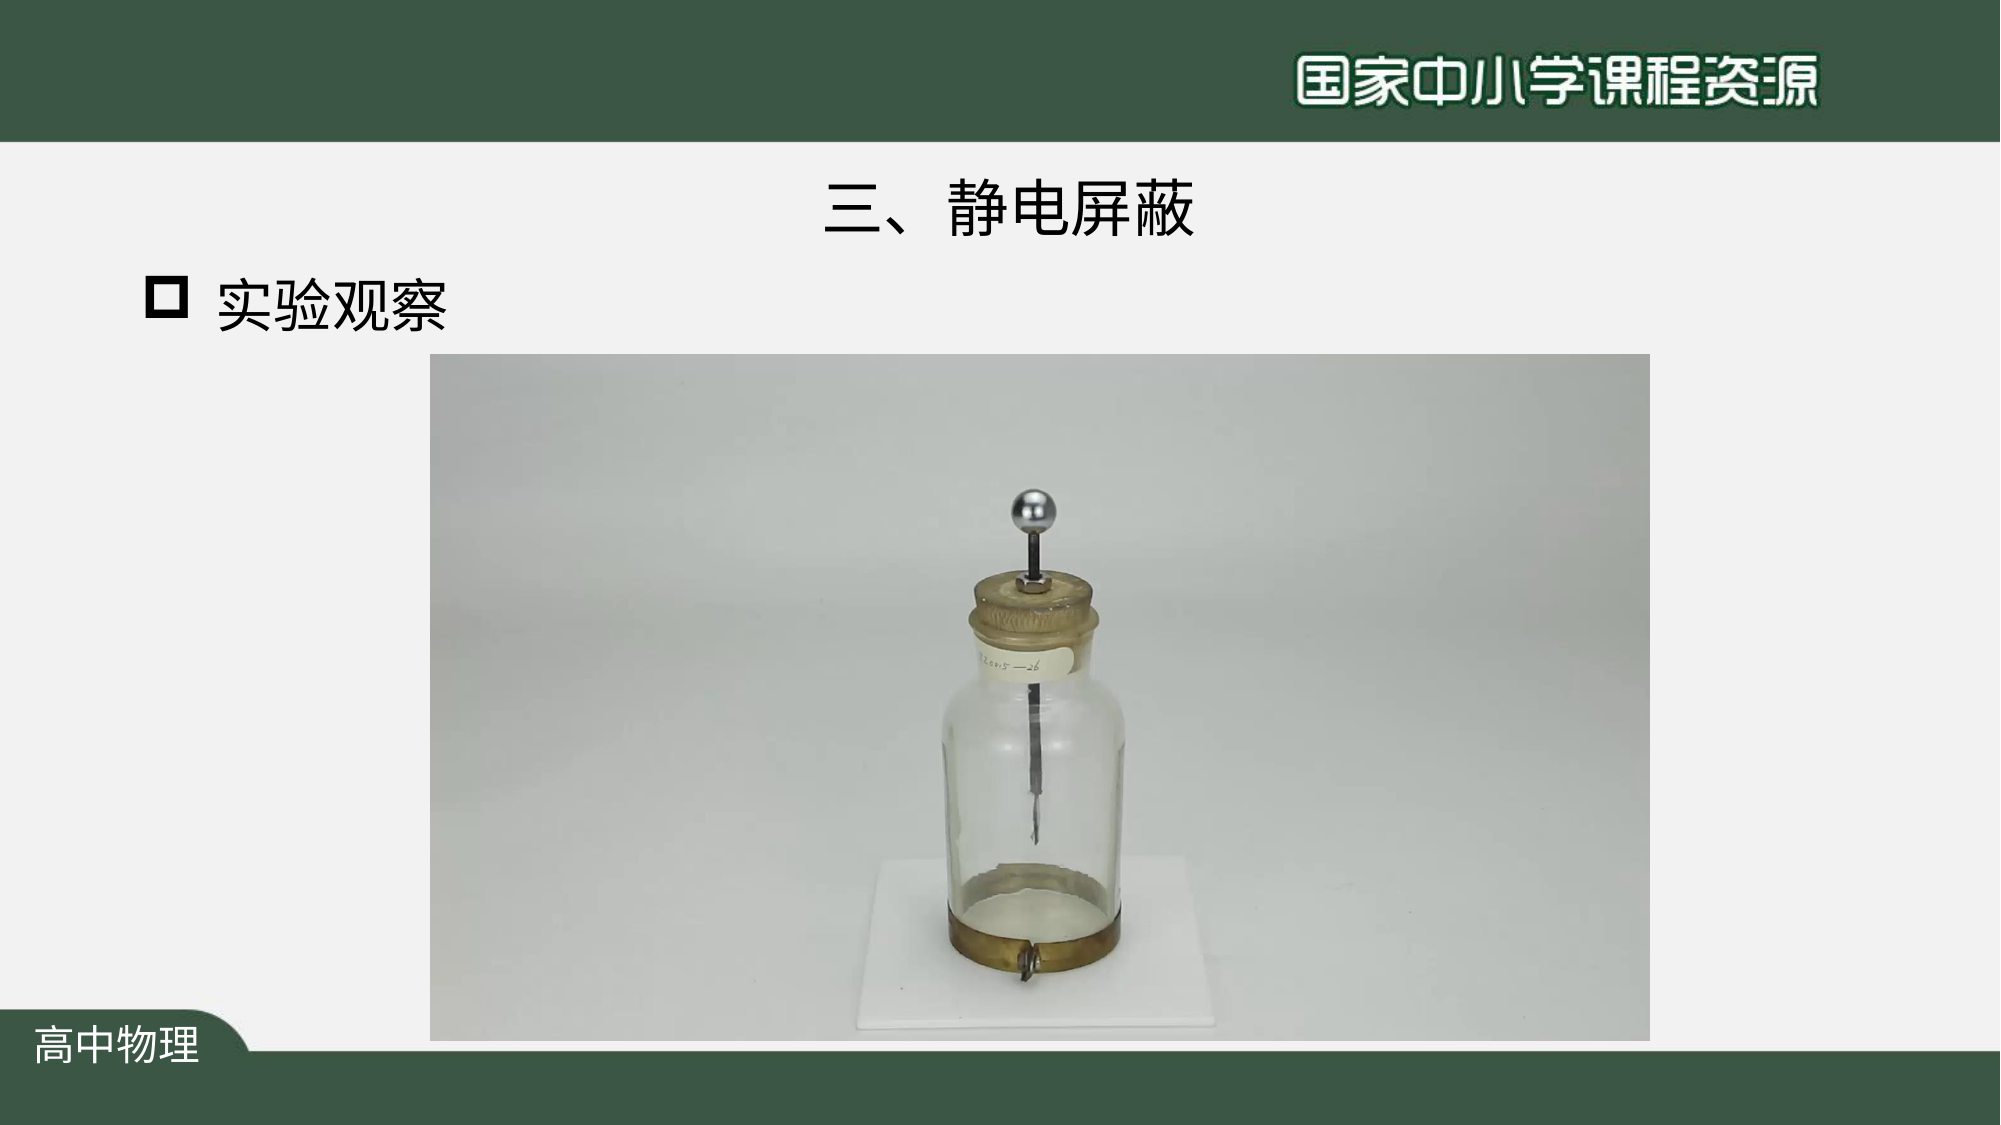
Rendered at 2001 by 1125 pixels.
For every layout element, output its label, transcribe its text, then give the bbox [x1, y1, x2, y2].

text_box [430, 354, 1650, 1041]
picture [0, 0, 2000, 1125]
text_box 实验观察 [138, 267, 452, 340]
footer 高中物理 [31, 1013, 202, 1125]
title 三、静电屏蔽 [801, 166, 1198, 354]
